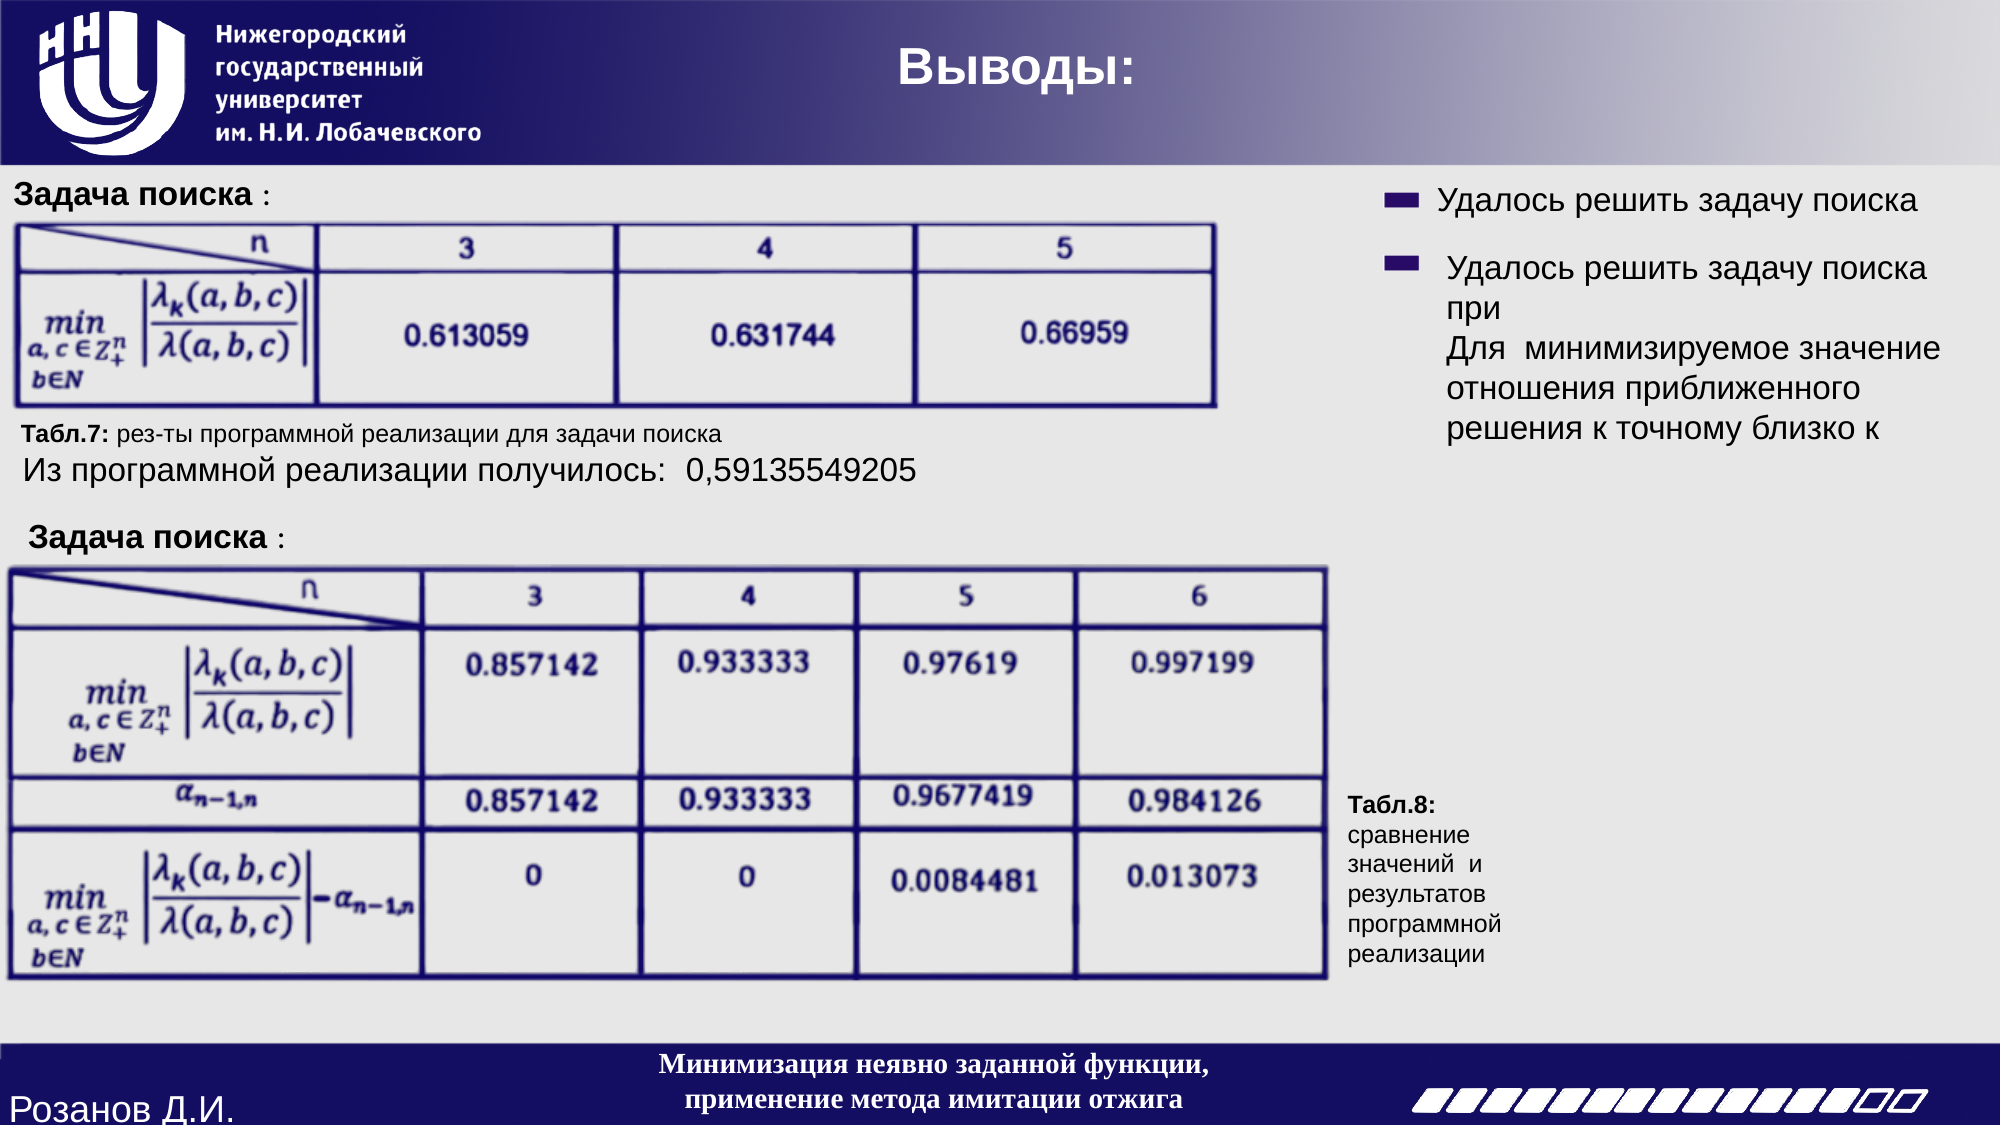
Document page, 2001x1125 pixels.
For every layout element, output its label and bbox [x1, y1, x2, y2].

picture [0, 199, 1324, 490]
text_box [1382, 255, 1420, 271]
picture [0, 549, 1402, 1101]
text_box [1382, 192, 1420, 208]
picture [38, 10, 481, 156]
text_box [0, 0, 2000, 1125]
picture [1411, 1086, 1931, 1113]
